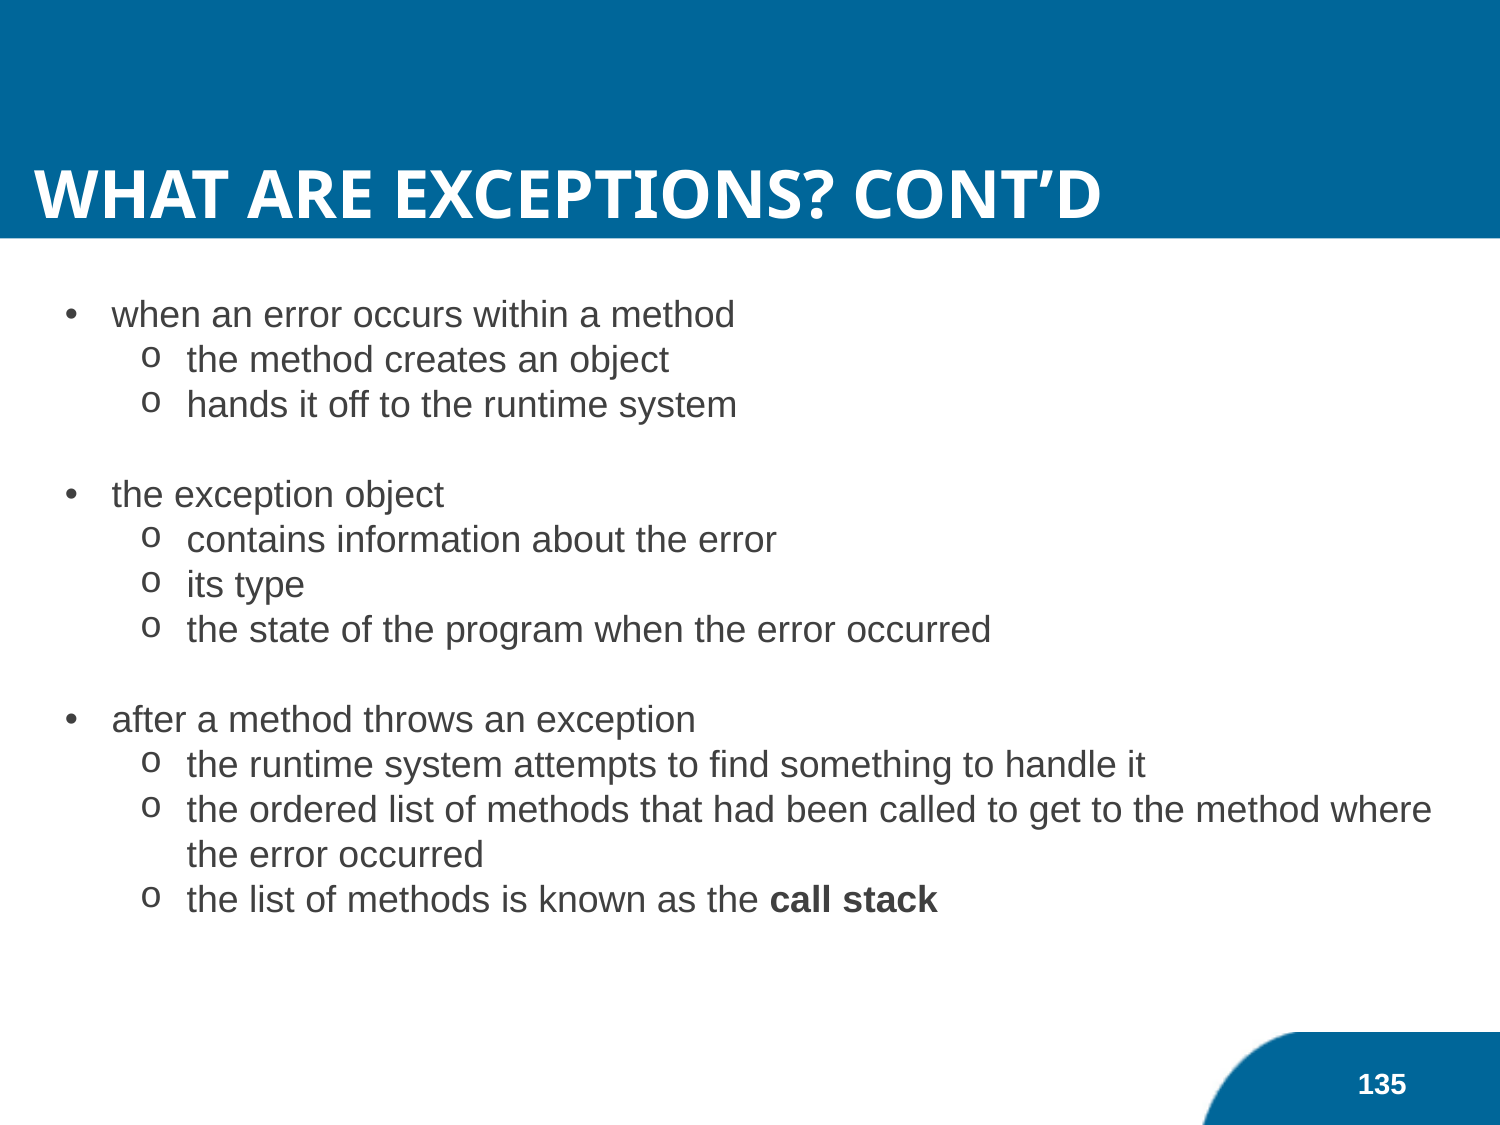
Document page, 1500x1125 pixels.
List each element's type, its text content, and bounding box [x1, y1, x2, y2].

text_box when an error occurs within a method the method creates an object hands it off to the runtime system the exception object contains information about the error its type the state of the program when the error occurred after a method throws an exception the runtime system attempts to find something to handle it the ordered list of methods that had been called to get to the method where the error occurred the list of methods is known as the call stack [50, 283, 1450, 928]
slide_number 135 [1327, 1065, 1407, 1125]
list What are Exceptions? cont’d [0, 0, 1500, 239]
picture [1199, 1032, 1295, 1125]
